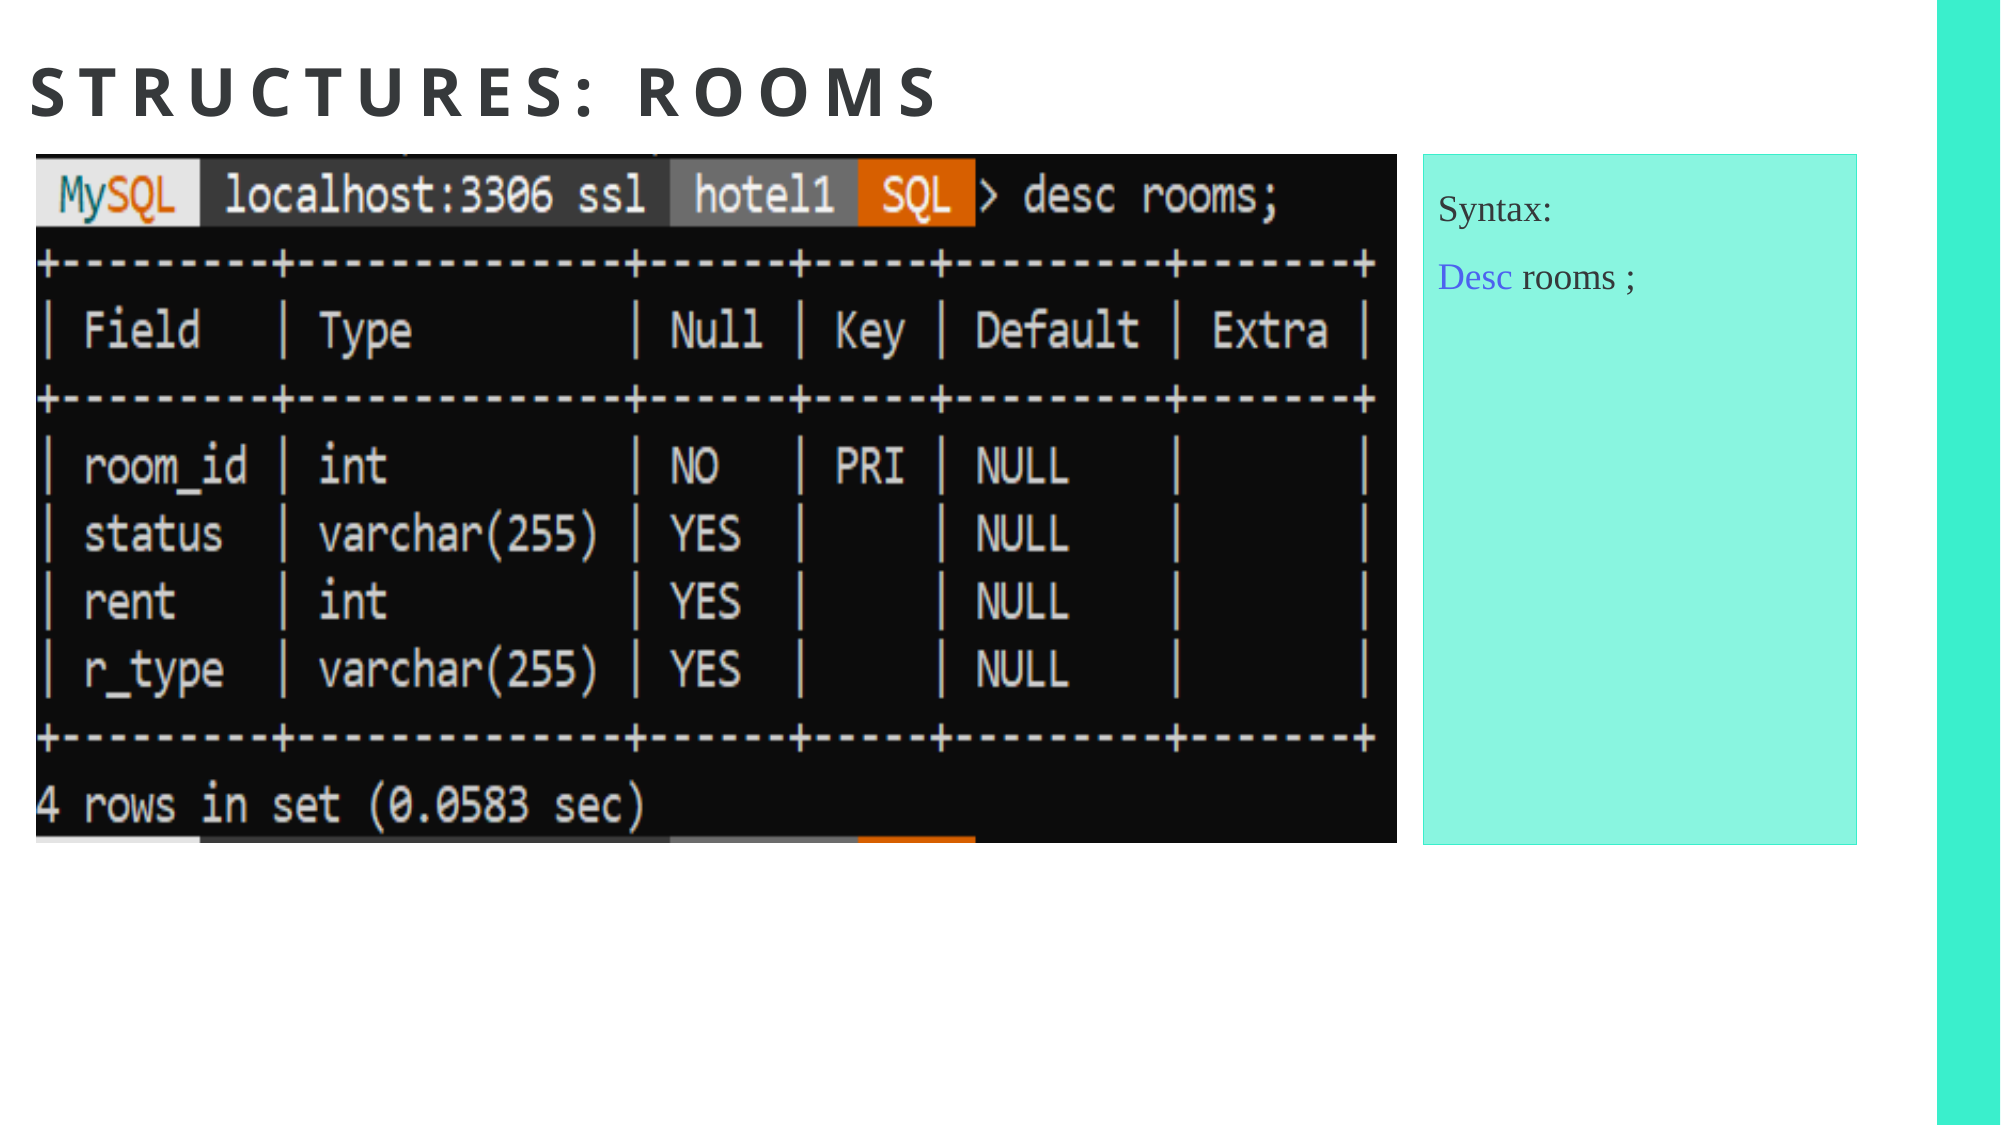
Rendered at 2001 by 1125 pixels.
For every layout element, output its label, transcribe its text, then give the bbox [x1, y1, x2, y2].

text_box Syntax: Desc rooms ; [1423, 154, 1857, 845]
title structures: rooms [0, 24, 1122, 132]
picture [36, 154, 1397, 843]
